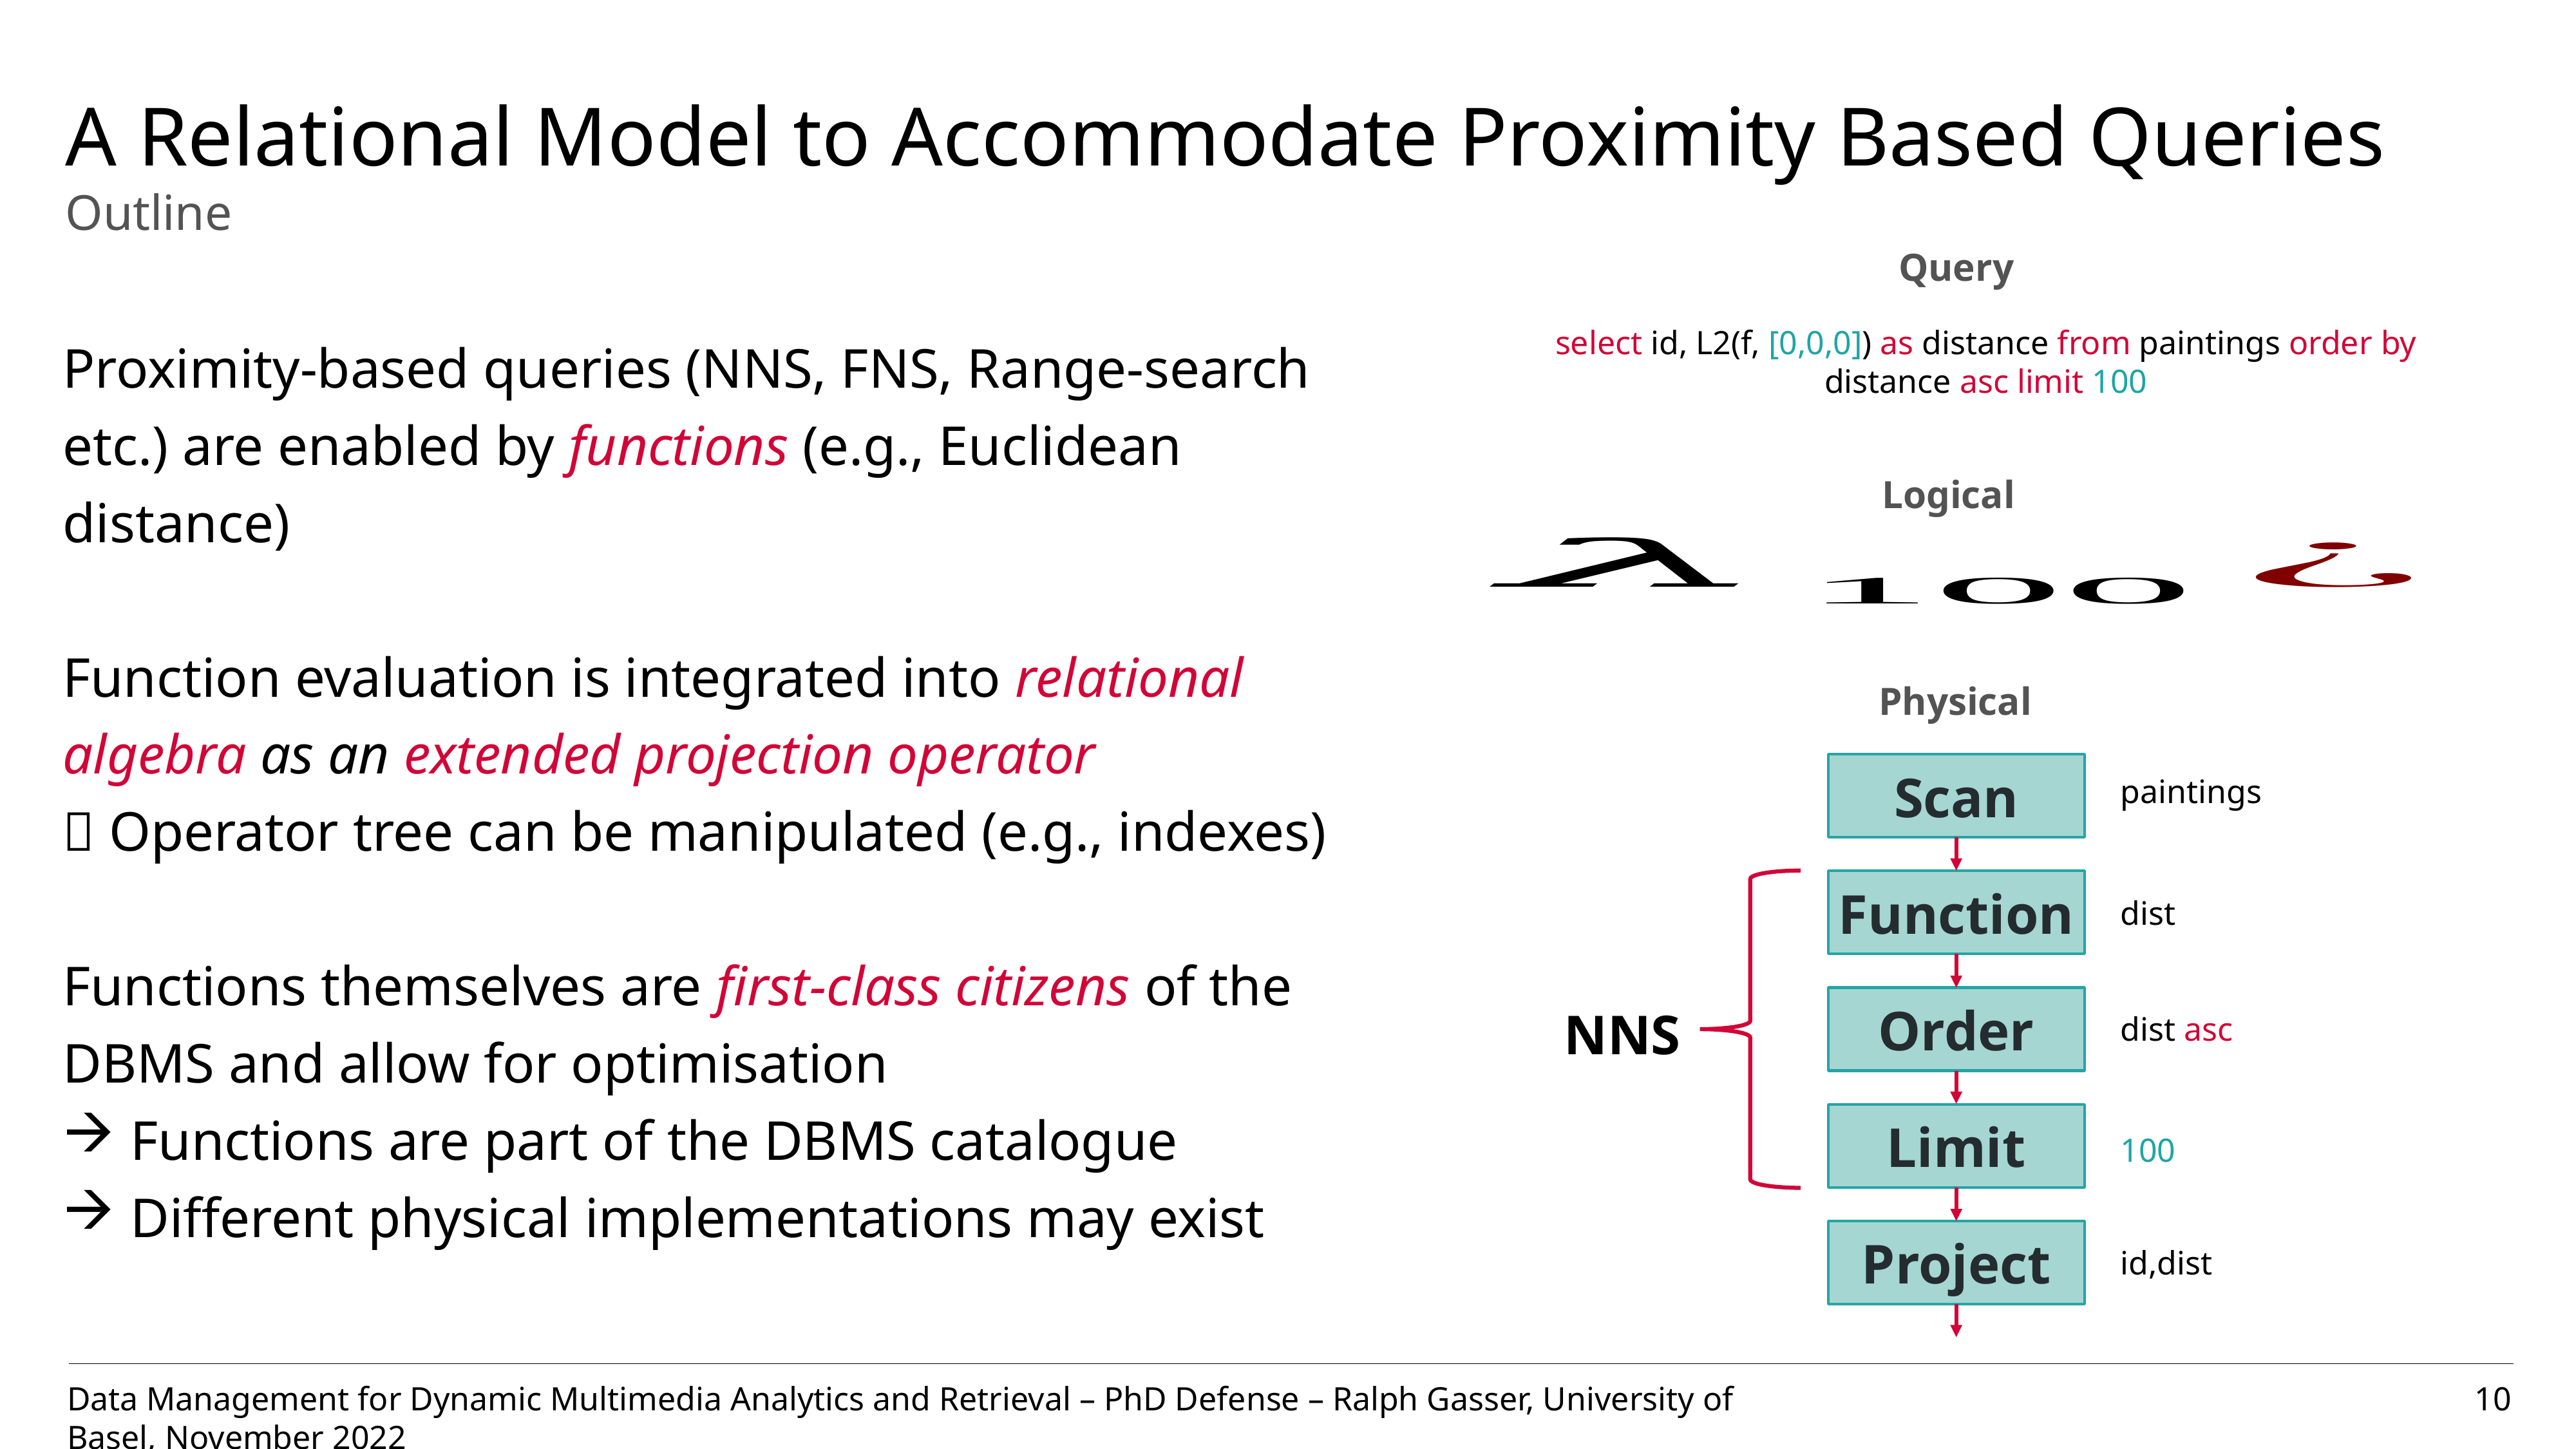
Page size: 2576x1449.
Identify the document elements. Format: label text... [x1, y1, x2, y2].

text_box Function [1828, 871, 2085, 954]
text_box Scan [1828, 754, 2085, 838]
text_box Limit [1828, 1104, 2085, 1188]
text_box Order [1828, 987, 2085, 1071]
text_box NNS [1554, 991, 1690, 1075]
slide_number 10 [2343, 1378, 2512, 1418]
text_box Physical [1869, 668, 2041, 732]
title A Relational Model to Accommodate Proximity Based Queries Outline [65, 85, 2511, 322]
text_box dist asc [2111, 1004, 2434, 1053]
text_box paintings [2111, 766, 2472, 815]
text_box [1700, 870, 1801, 1188]
text_box Query [1889, 234, 2023, 298]
text_box 100 [2111, 1124, 2193, 1173]
text_box select id, L2(f, [0,0,0]) as distance from paintings order by distance asc limit 100 [1500, 317, 2472, 404]
text_box id,dist [2111, 1238, 2344, 1287]
text_box Logical [1872, 462, 2025, 526]
text_box Project [1828, 1220, 2085, 1304]
